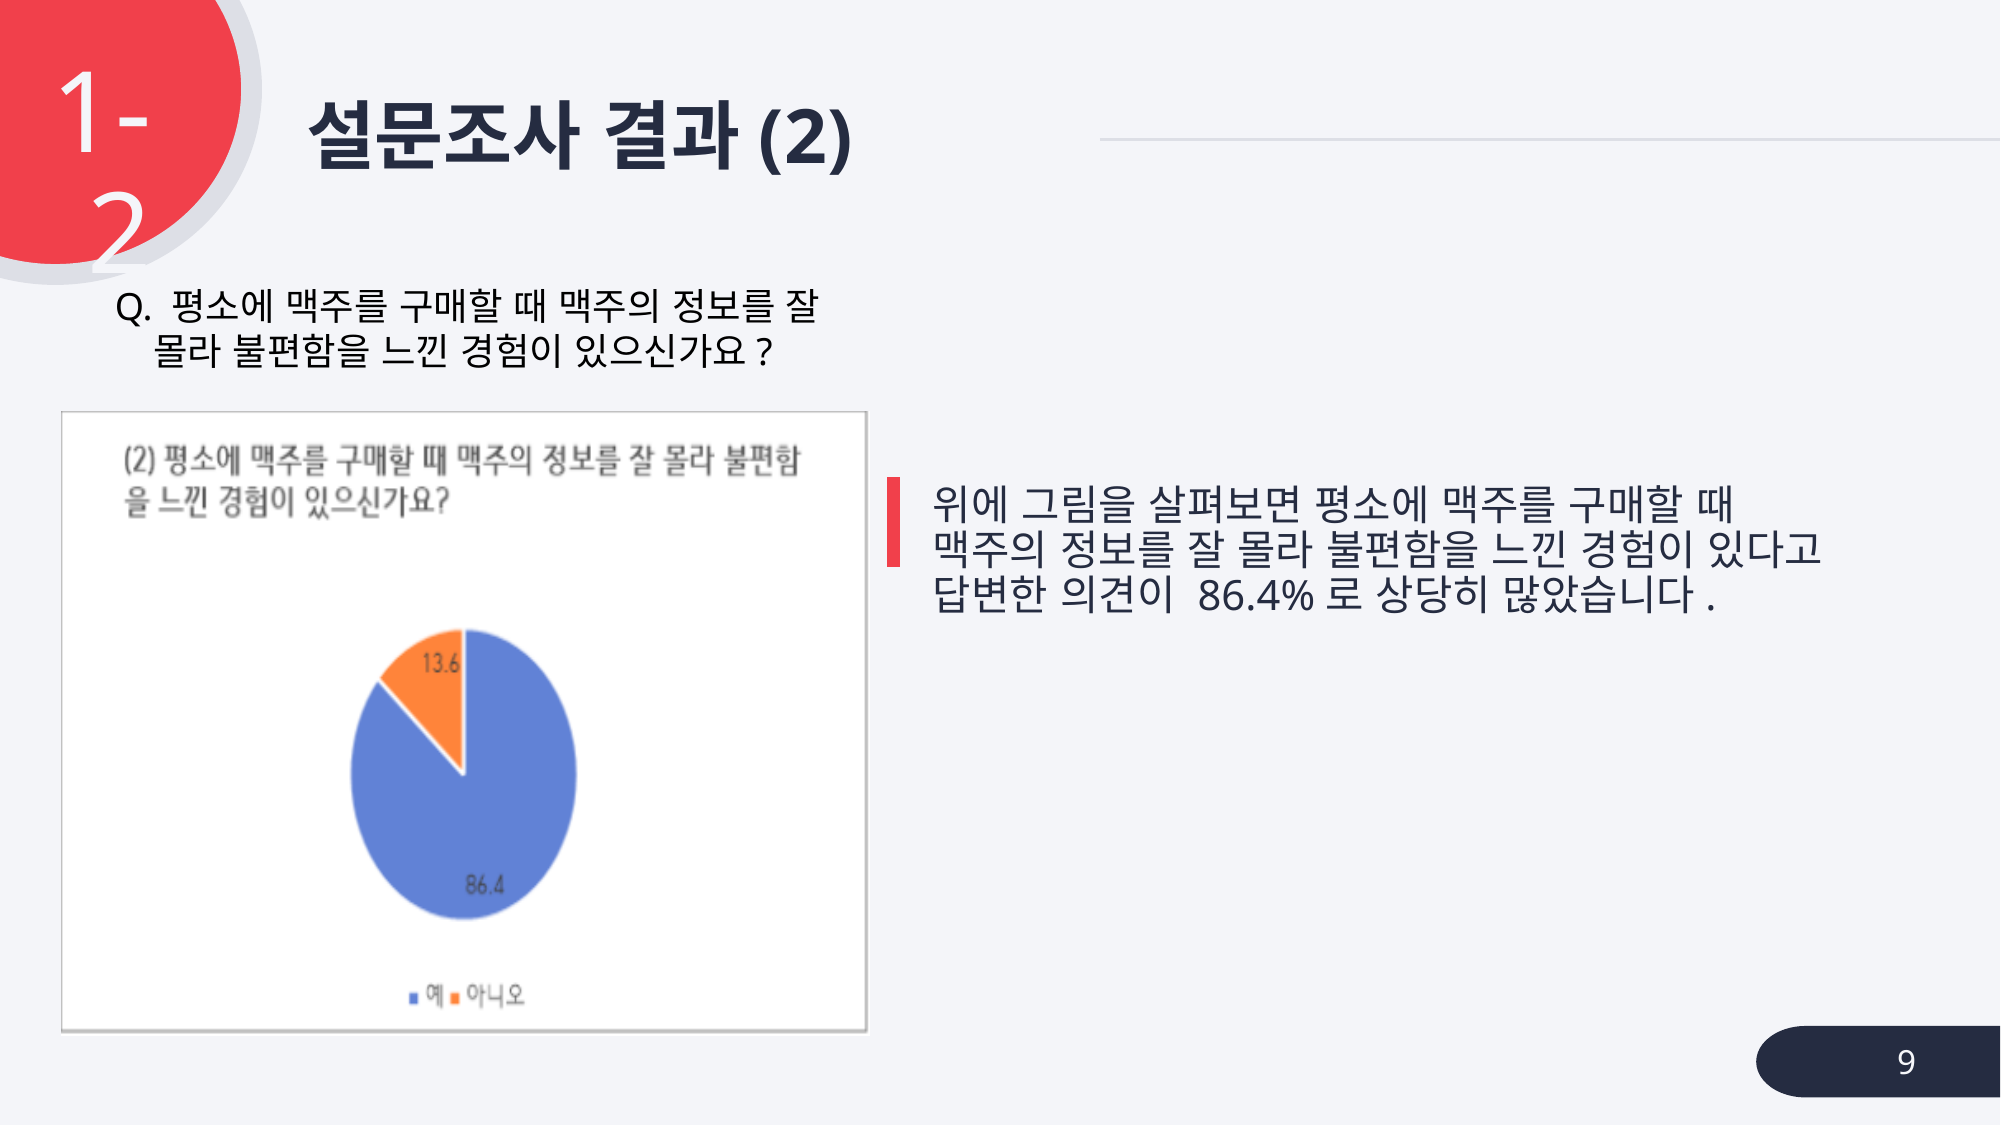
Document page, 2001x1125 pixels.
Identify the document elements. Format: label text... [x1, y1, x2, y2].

chart [60, 411, 870, 1036]
slide_number 9 [1820, 1031, 1984, 1092]
title 설문조사 결과(2) [290, 89, 1100, 191]
list 위에 그림을 살펴보면 평소에 맥주를 구매할 때 맥주의 정보를 잘 몰라 불편함을 느낀 경험이 있다고 답변한 의견이 86.4%로 상당히 많았습니다. [917, 477, 1878, 701]
text_box Q. 평소에 맥주를 구매할 때 맥주의 정보를 잘 몰라 불편함을 느낀 경험이 있으신가요? [75, 275, 862, 381]
list 1-2 [0, 47, 167, 186]
